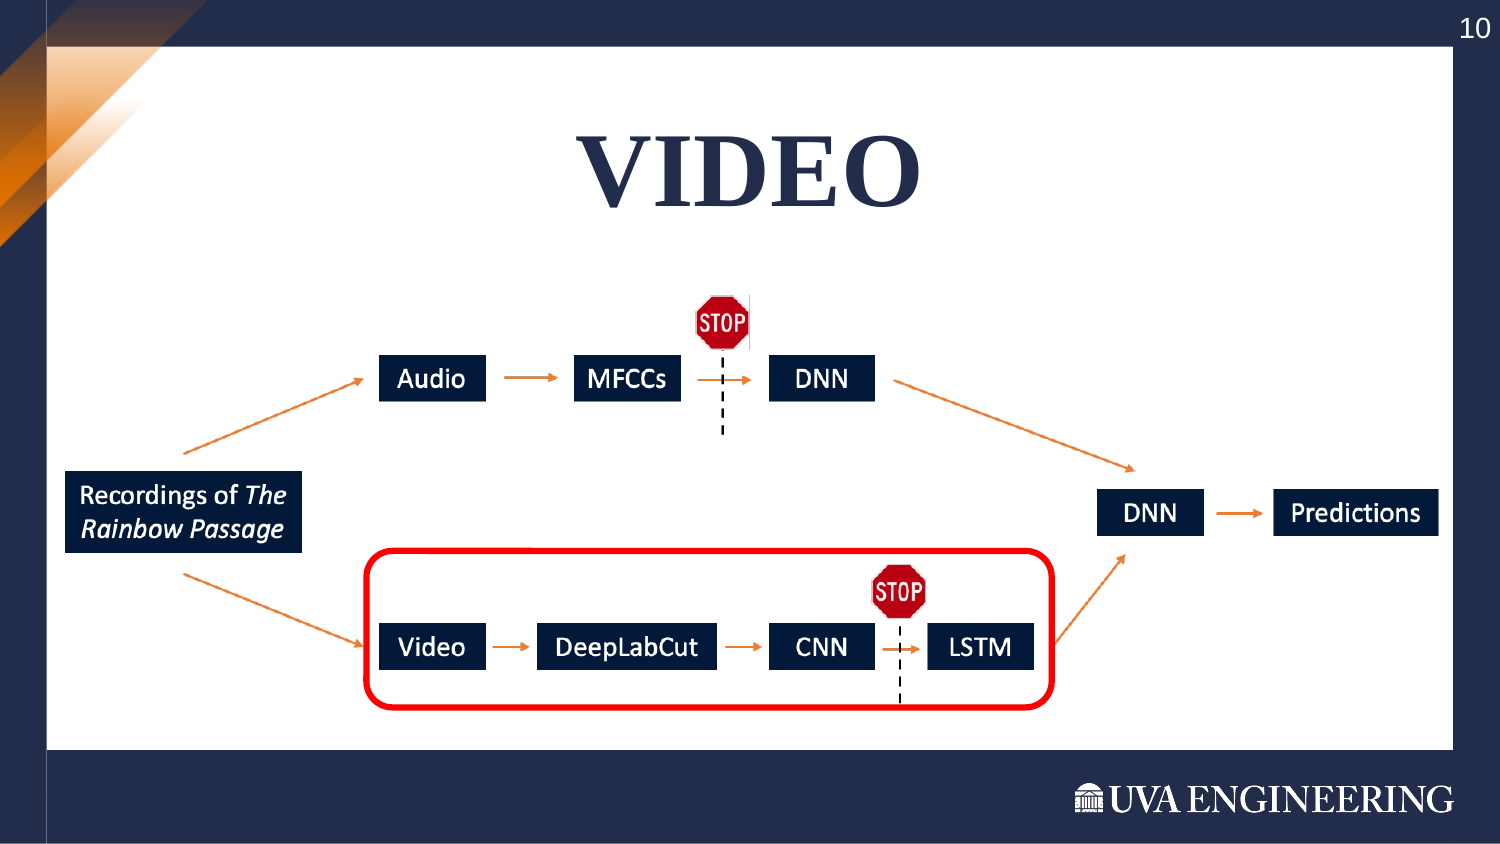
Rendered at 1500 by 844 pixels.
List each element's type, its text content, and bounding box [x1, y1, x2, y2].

picture [0, 0, 213, 253]
slide_number 10 [1443, 0, 1500, 59]
picture [60, 295, 1440, 708]
title VIDEO [51, 117, 1449, 212]
picture [1075, 783, 1454, 813]
